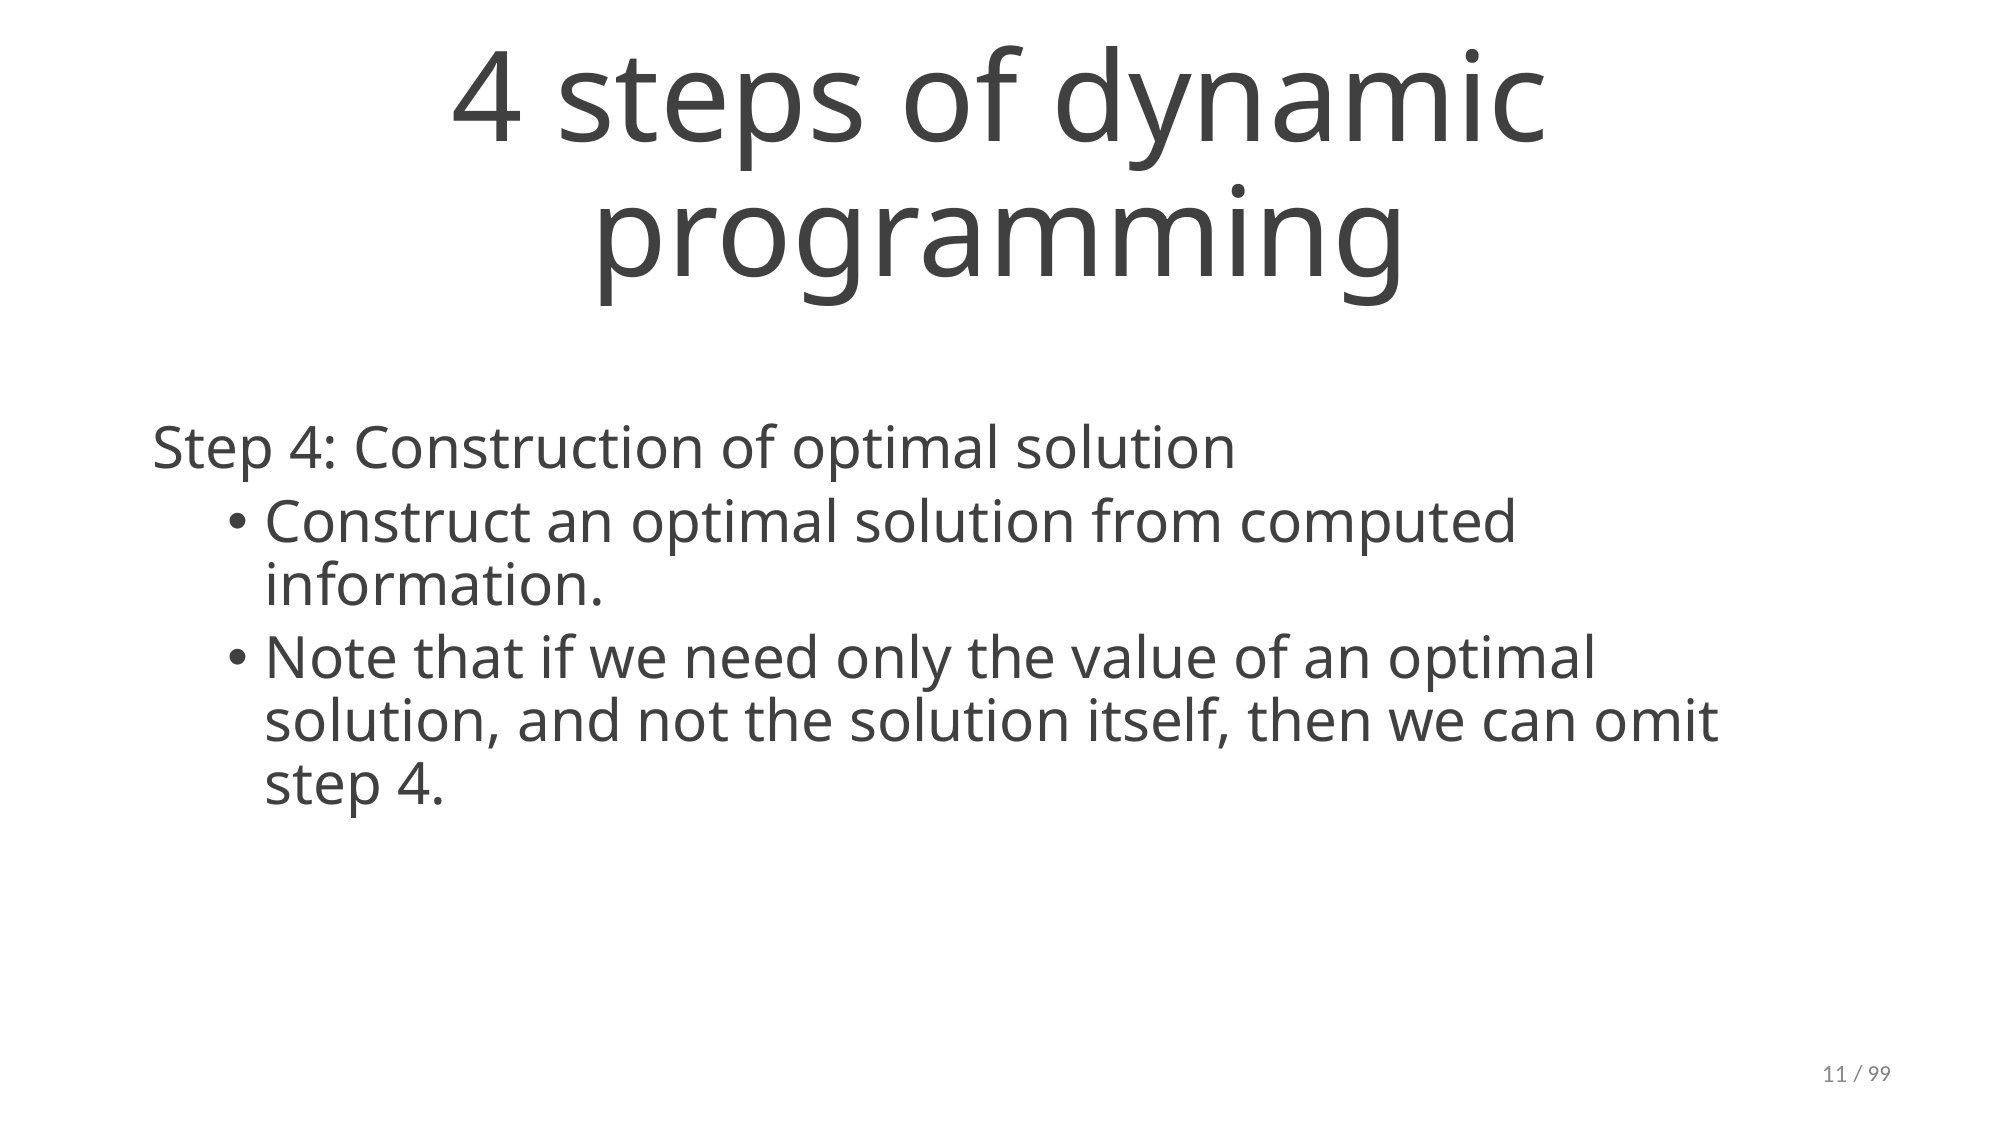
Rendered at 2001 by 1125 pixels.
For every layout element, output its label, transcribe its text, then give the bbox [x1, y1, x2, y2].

title 4 steps of dynamic programming [131, 54, 1869, 284]
slide_number 11 [1412, 1042, 1863, 1103]
list Step 4: Construction of optimal solution Construct an optimal solution from computed information. Note that if we need only the value of an optimal solution, and not the solution itself, then we can omit step 4. [131, 405, 1869, 1125]
